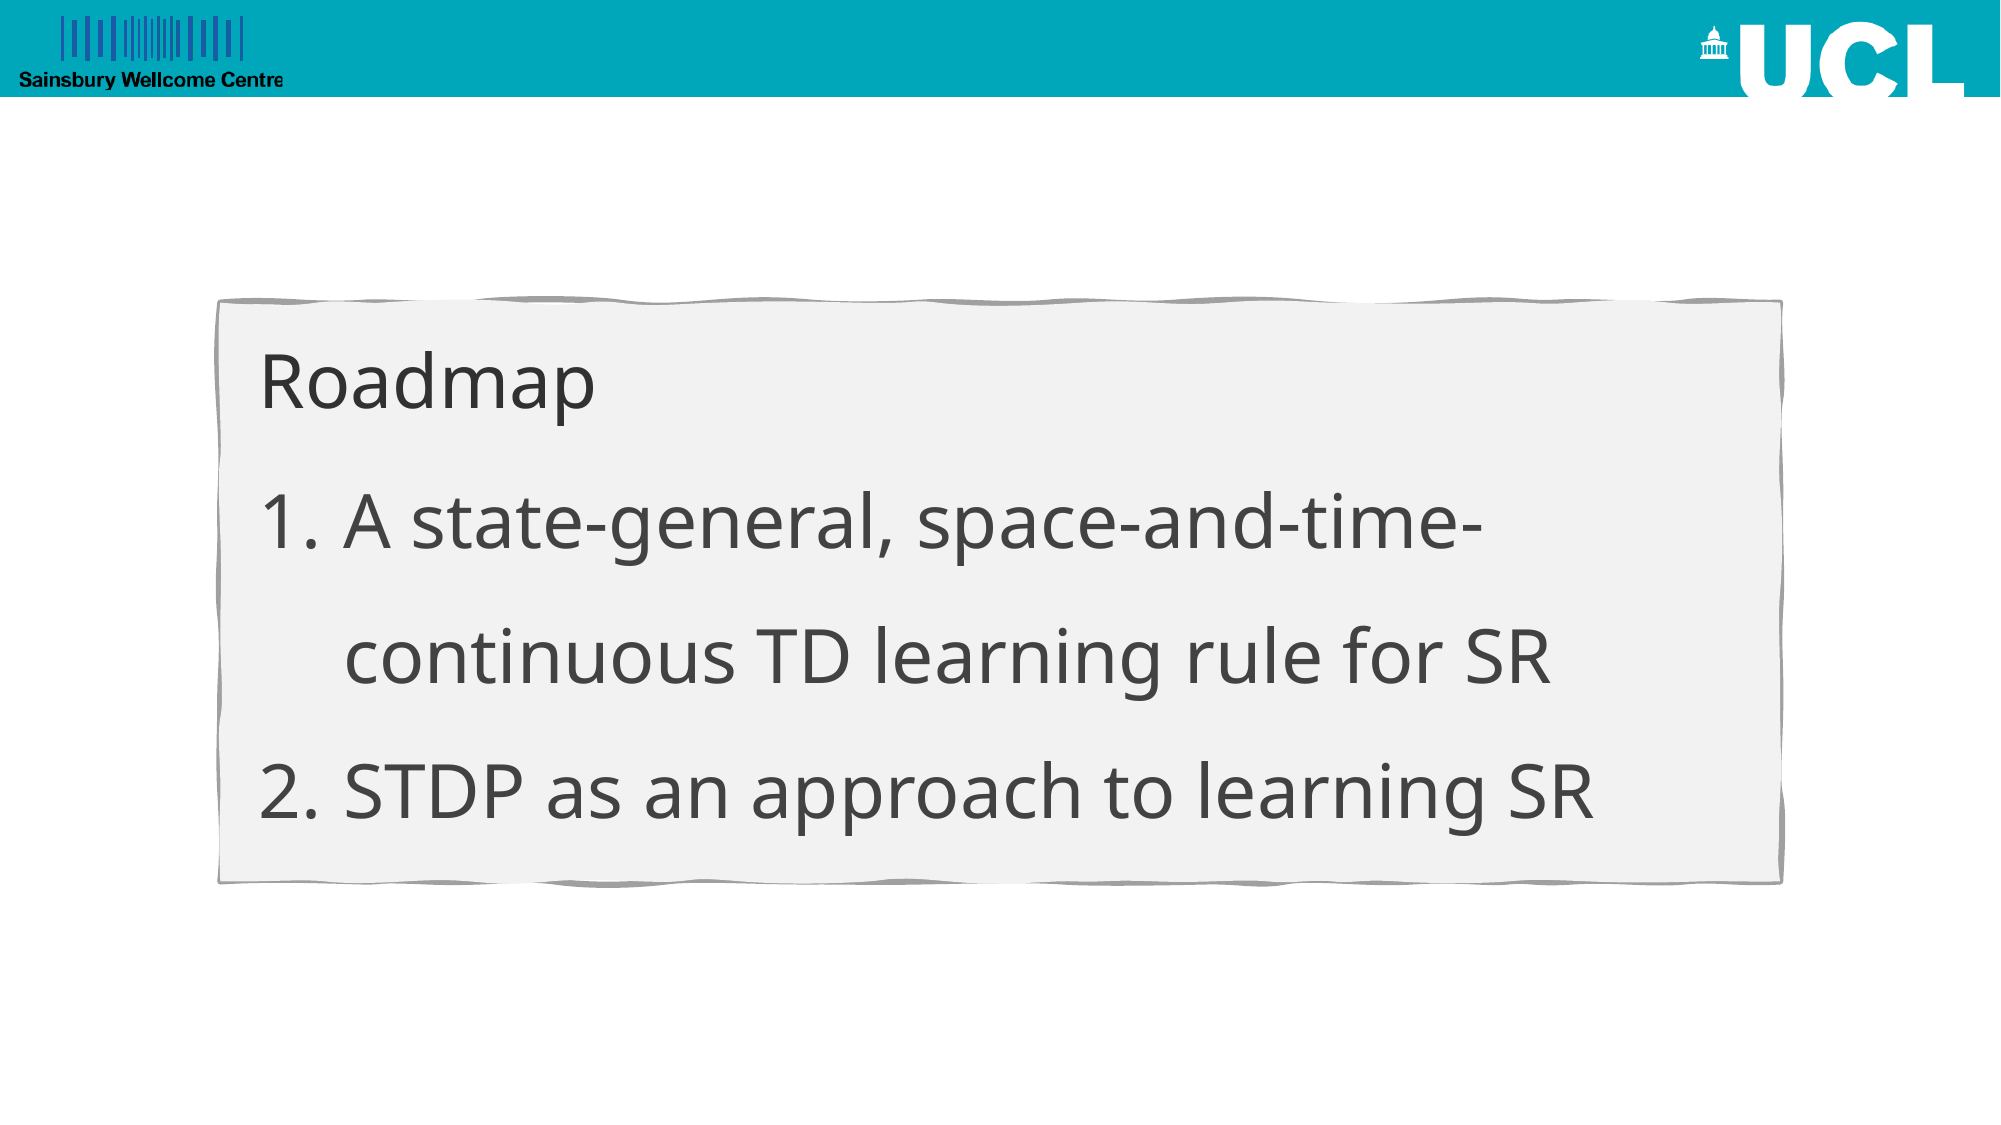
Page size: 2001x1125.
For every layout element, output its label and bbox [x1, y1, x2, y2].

text_box [220, 302, 1804, 882]
